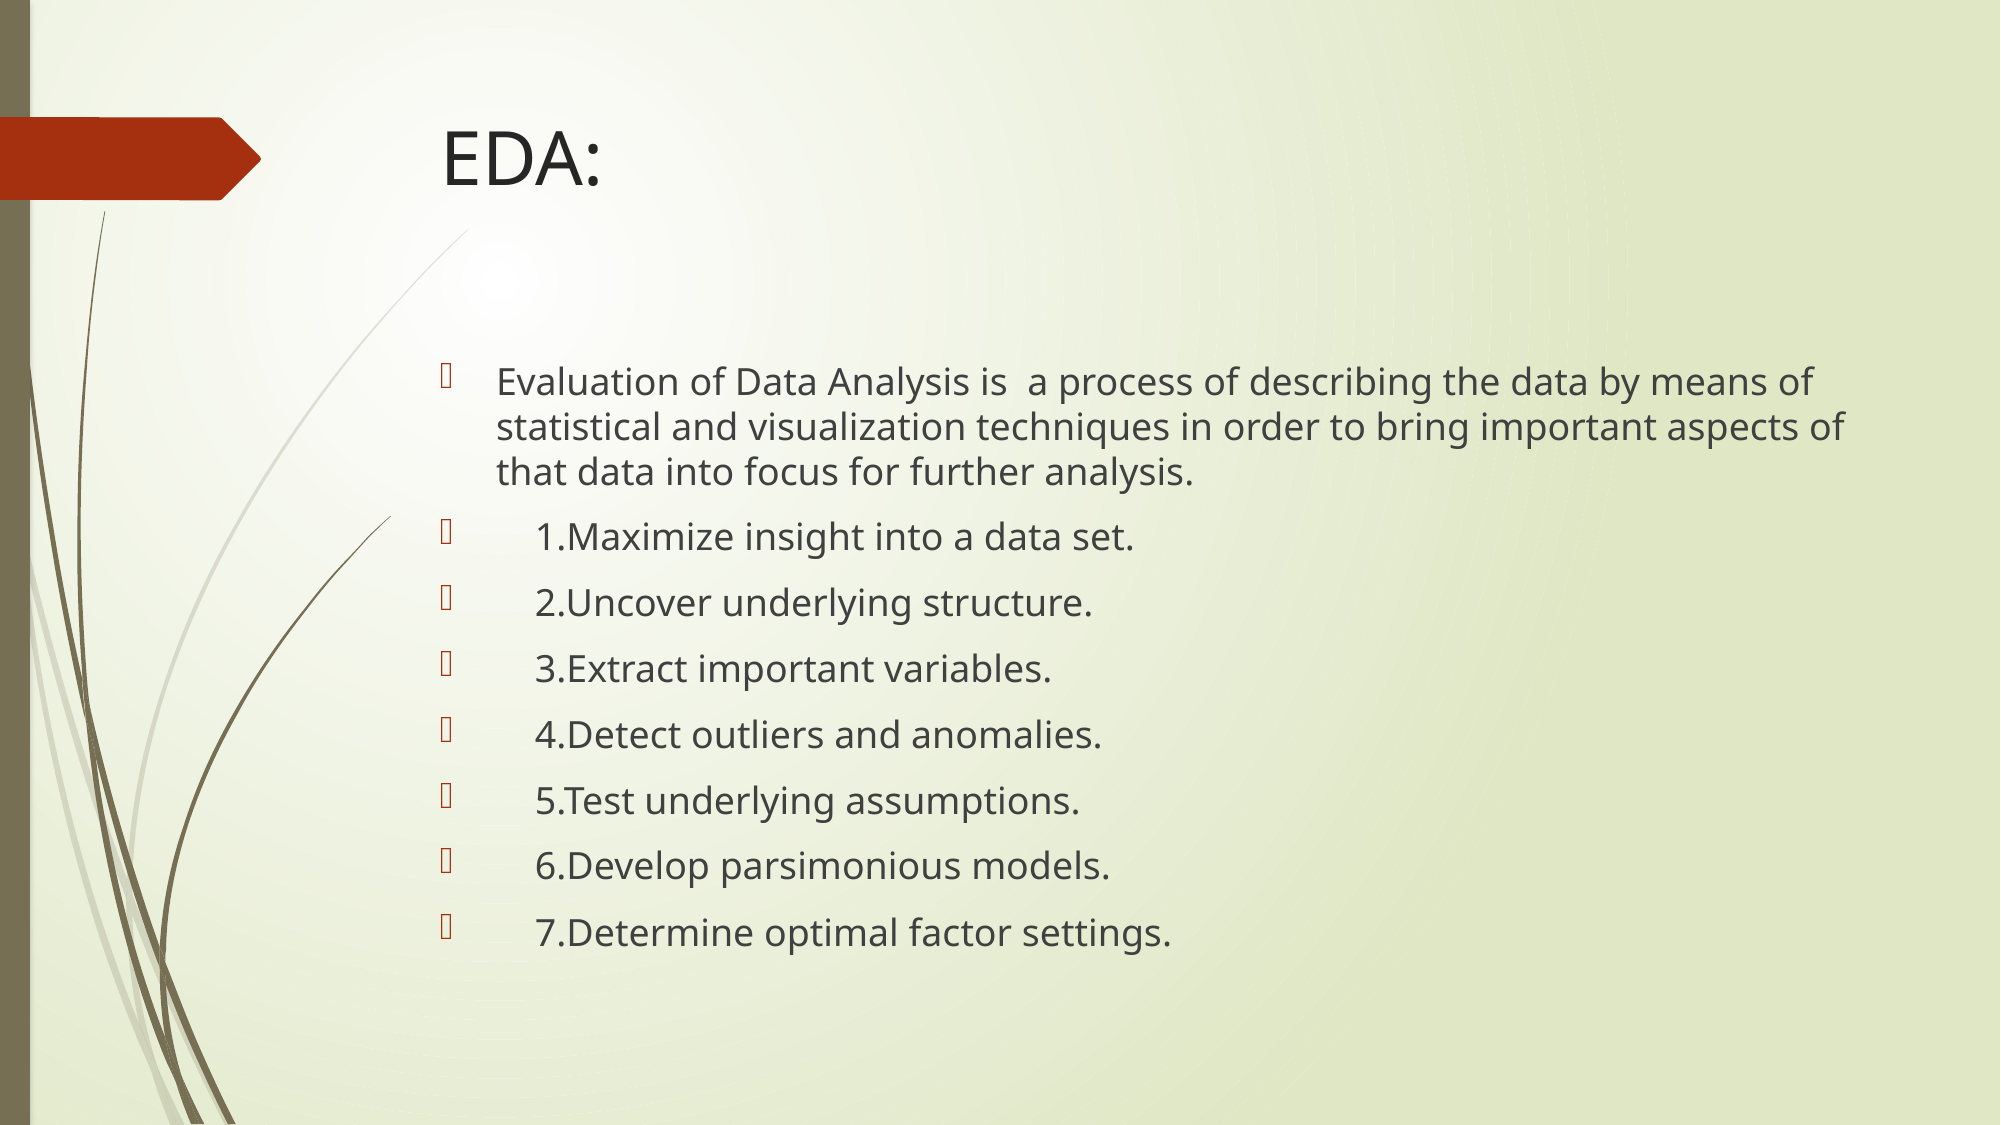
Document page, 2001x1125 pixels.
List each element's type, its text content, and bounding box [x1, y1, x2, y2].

title EDA: [425, 102, 1888, 313]
list Evaluation of Data Analysis is a process of describing the data by means of statistical and visualization techniques in order to bring important aspects of that data into focus for further analysis. 1.Maximize insight into a data set. 2.Uncover underlying structure. 3.Extract important variables. 4.Detect outliers and anomalies. 5.Test underlying assumptions. 6.Develop parsimonious models. 7.Determine optimal factor settings. [424, 350, 1888, 970]
